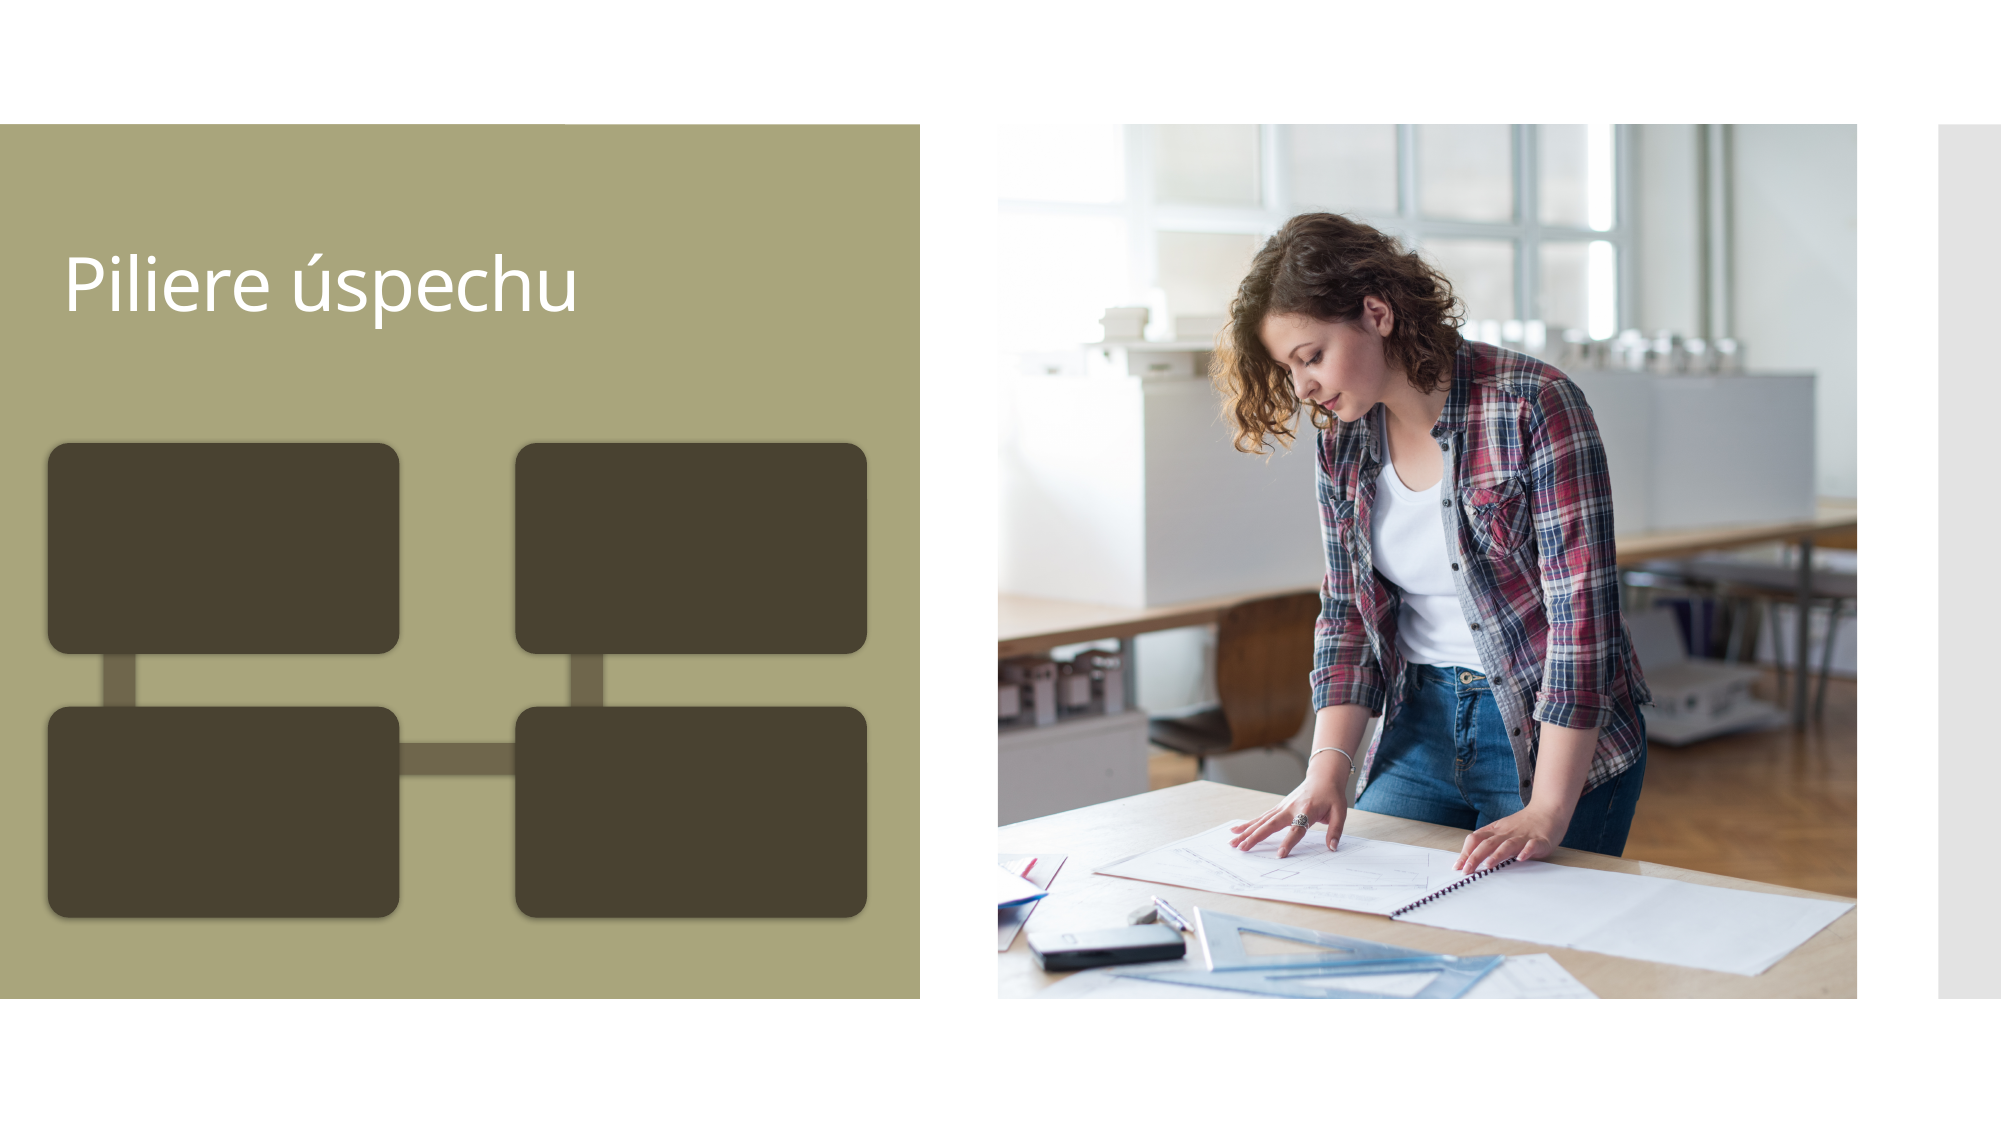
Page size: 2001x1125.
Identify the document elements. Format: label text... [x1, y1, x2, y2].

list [47, 411, 868, 950]
text_box [0, 124, 921, 1000]
title Piliere úspechu [47, 184, 868, 391]
picture [997, 124, 1858, 1000]
